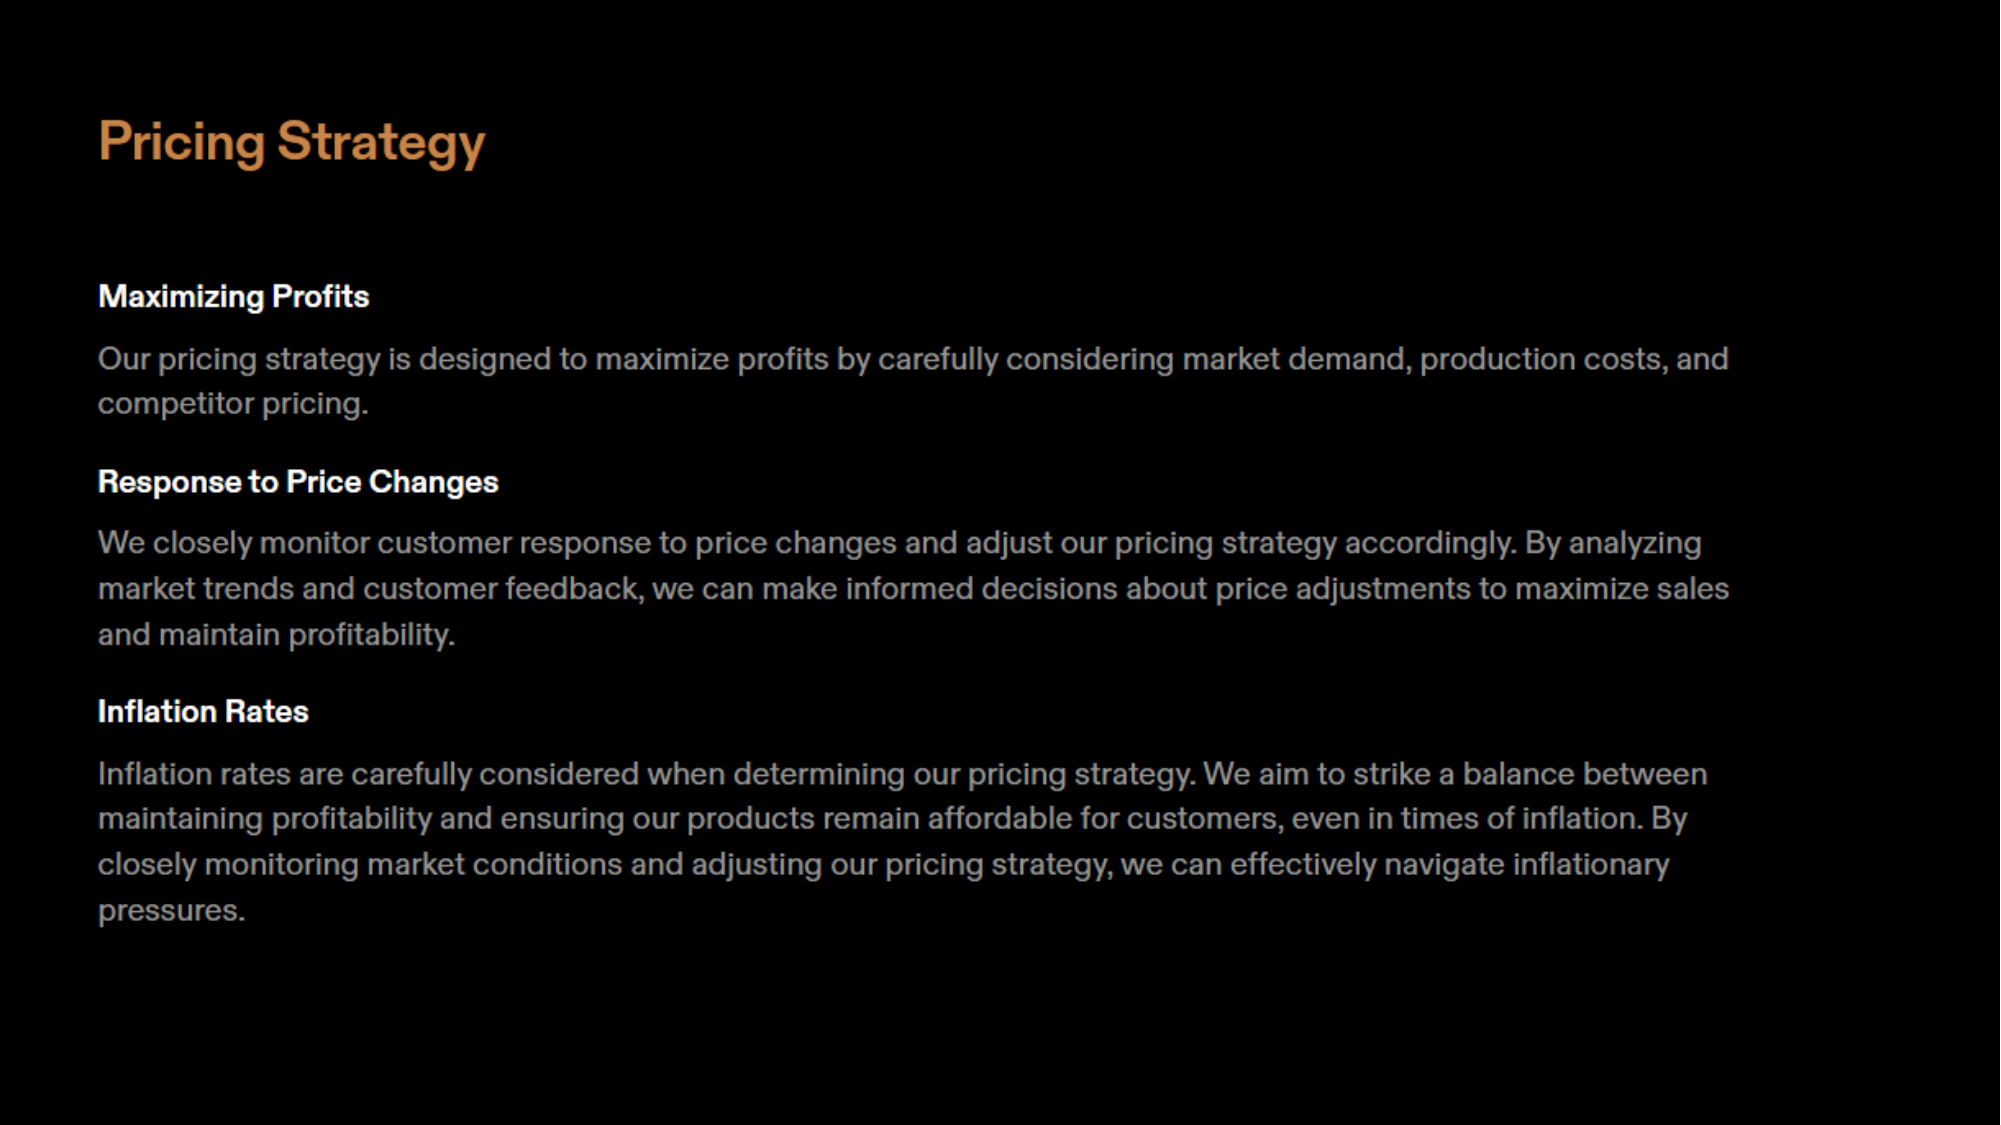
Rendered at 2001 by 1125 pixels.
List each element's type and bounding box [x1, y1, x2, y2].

list [43, 81, 1824, 1085]
